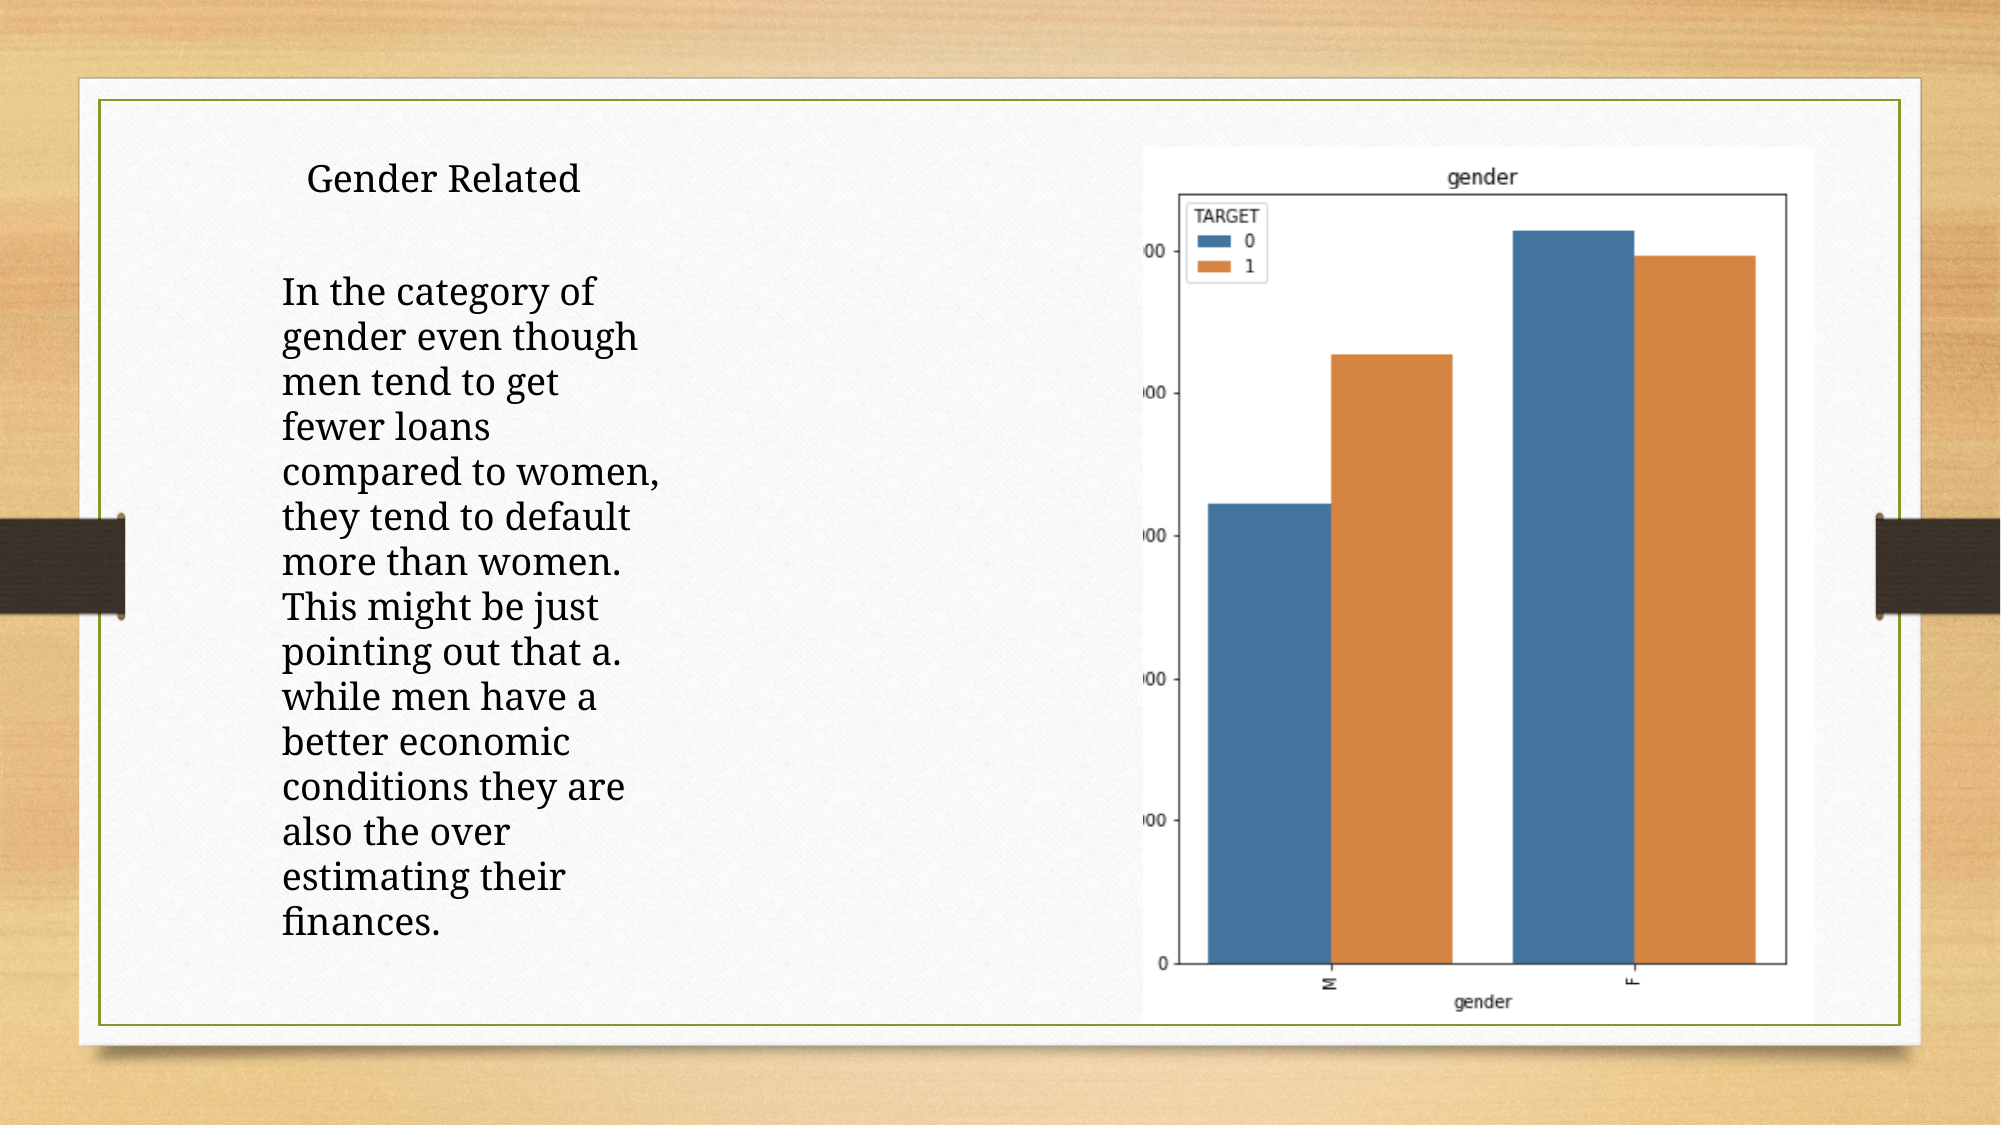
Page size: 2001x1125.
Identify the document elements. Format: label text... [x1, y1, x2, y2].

text_box In the category of gender even though men tend to get fewer loans compared to women, they tend to default more than women. This might be just pointing out that a. while men have a better economic conditions they are also the over estimating their finances. [267, 260, 687, 950]
picture [0, 0, 2001, 1125]
text_box Gender Related [55, 147, 833, 208]
